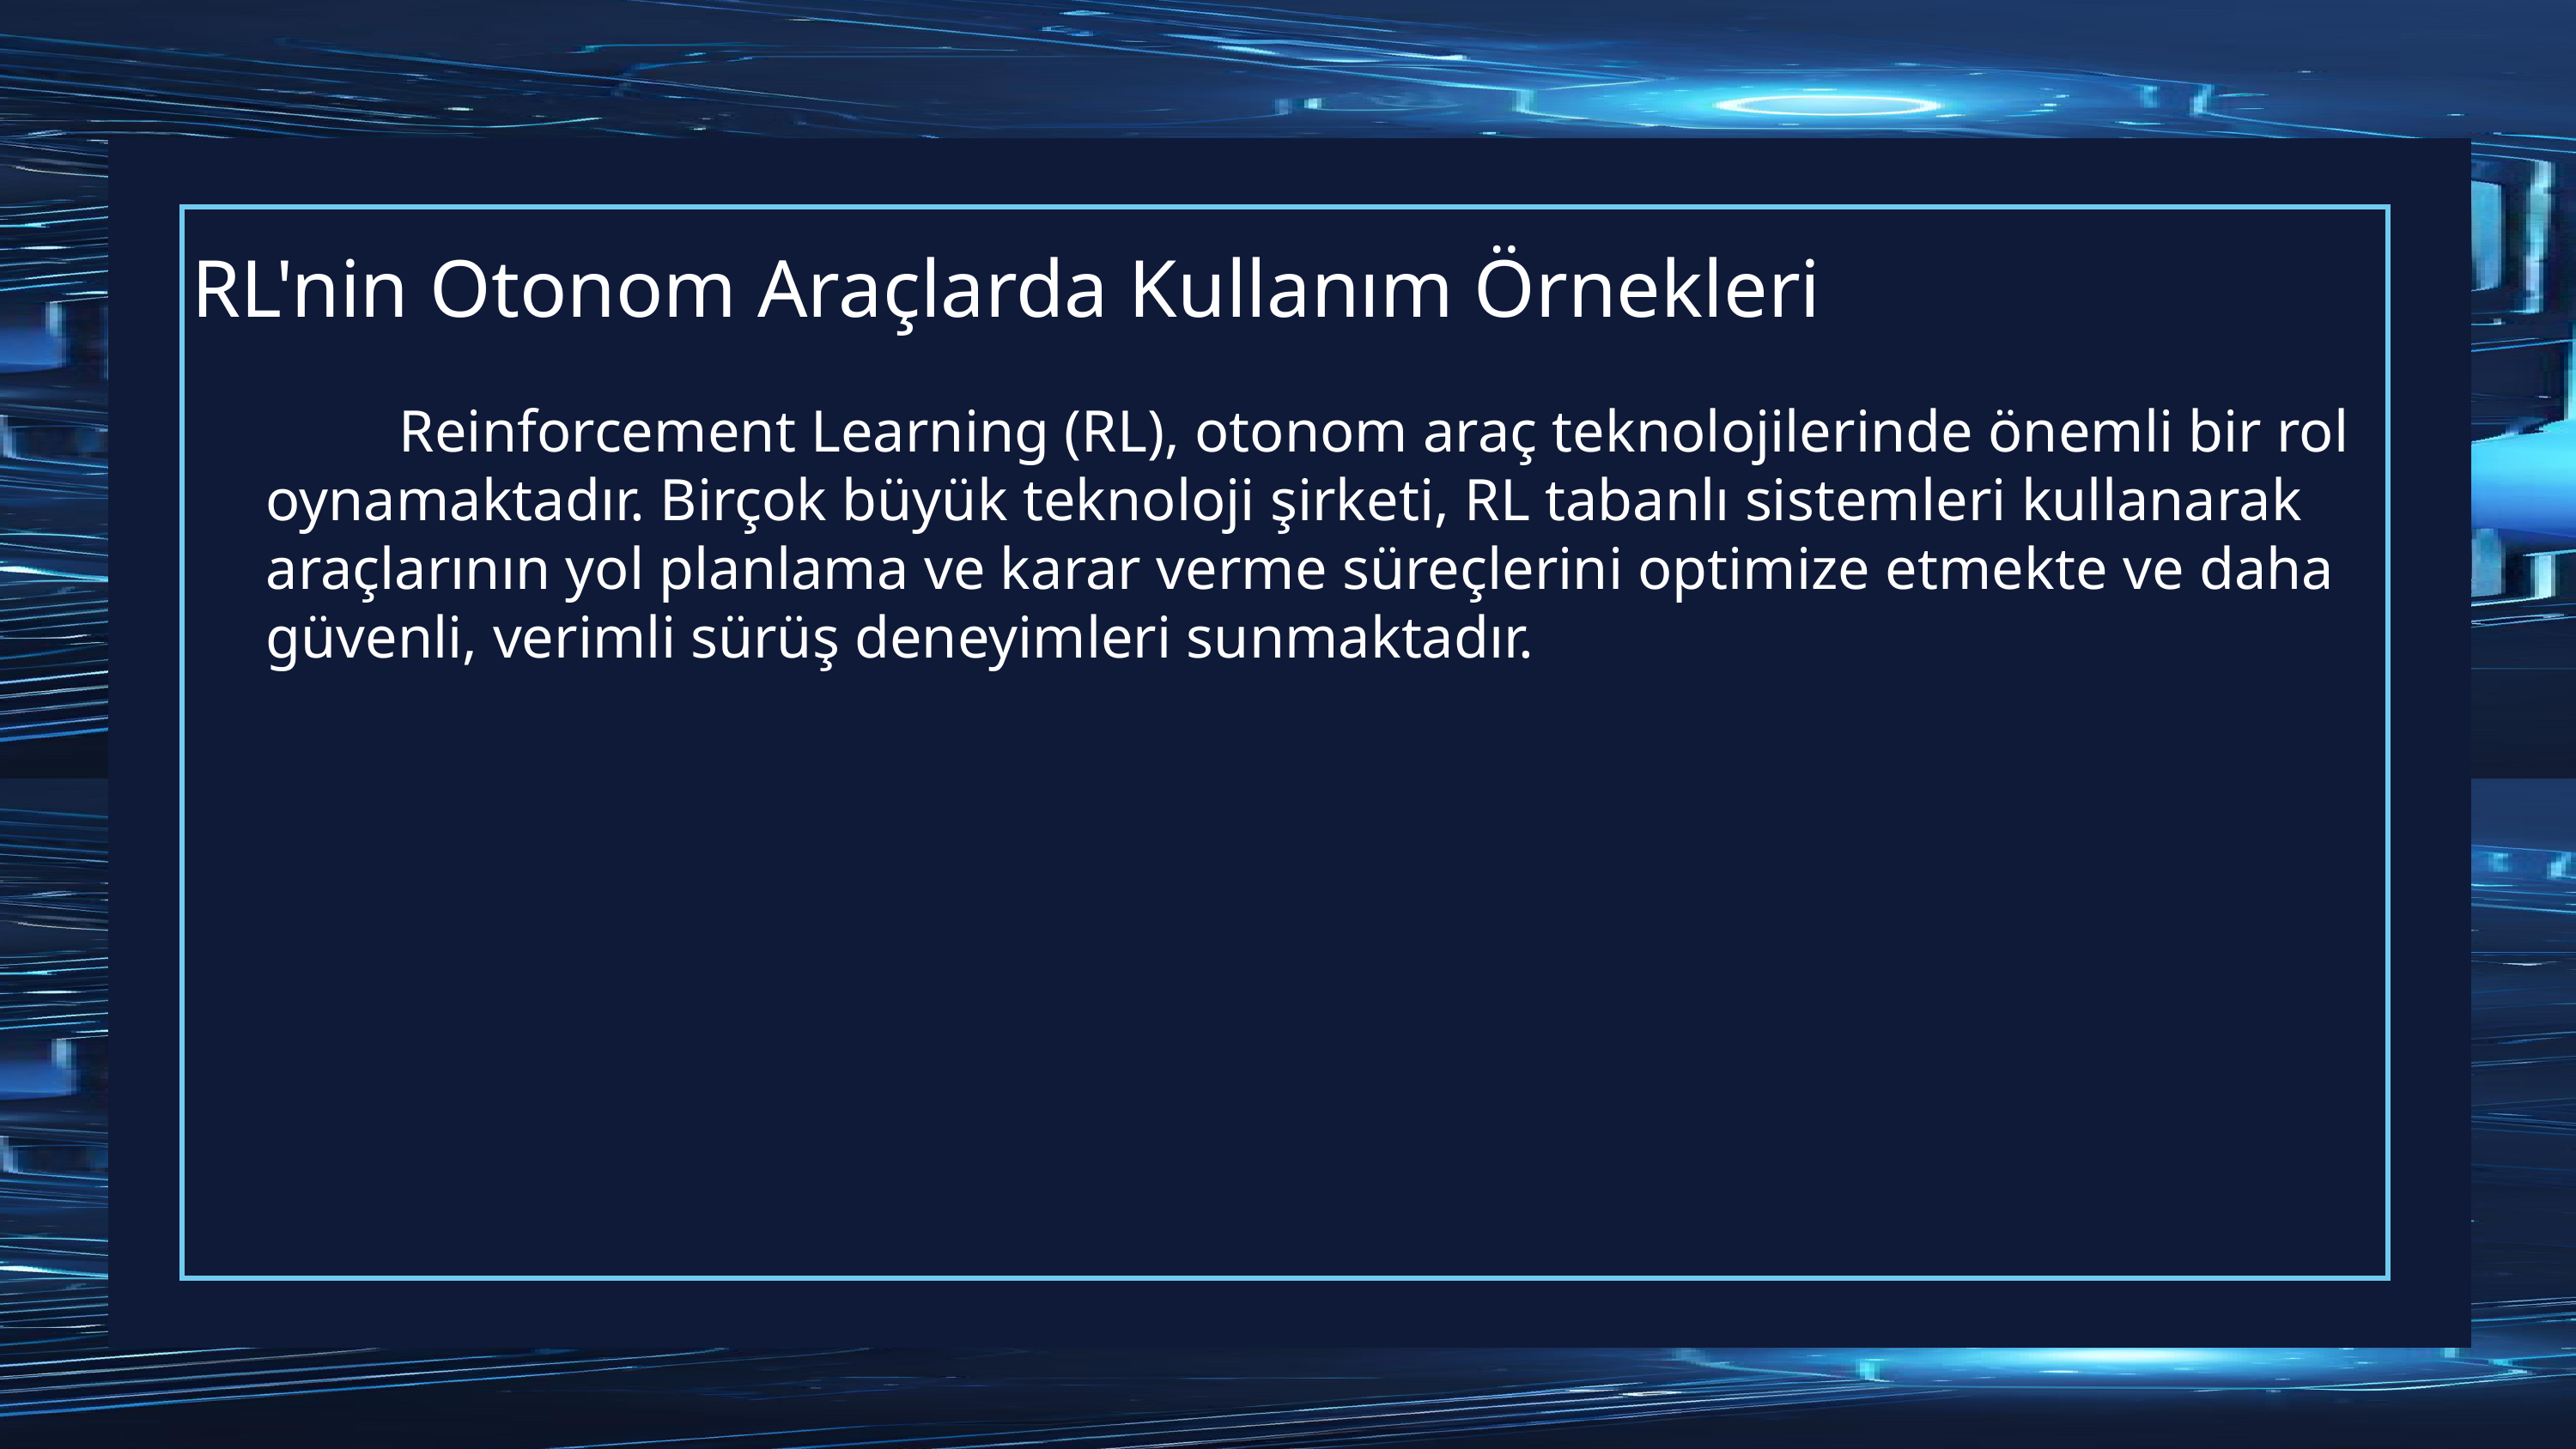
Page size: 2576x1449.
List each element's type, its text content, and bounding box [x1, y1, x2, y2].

title RL'nin Otonom Araçlarda Kullanım Örnekleri [179, 215, 2397, 356]
picture [0, 0, 2576, 1449]
list Reinforcement Learning (RL), otonom araç teknolojilerinde önemli bir rol oynamaktadır. Birçok büyük teknoloji şirketi, RL tabanlı sistemleri kullanarak araçlarının yol planlama ve karar verme süreçlerini optimize etmekte ve daha güvenli, verimli sürüş deneyimleri sunmaktadır. [249, 388, 2371, 1274]
